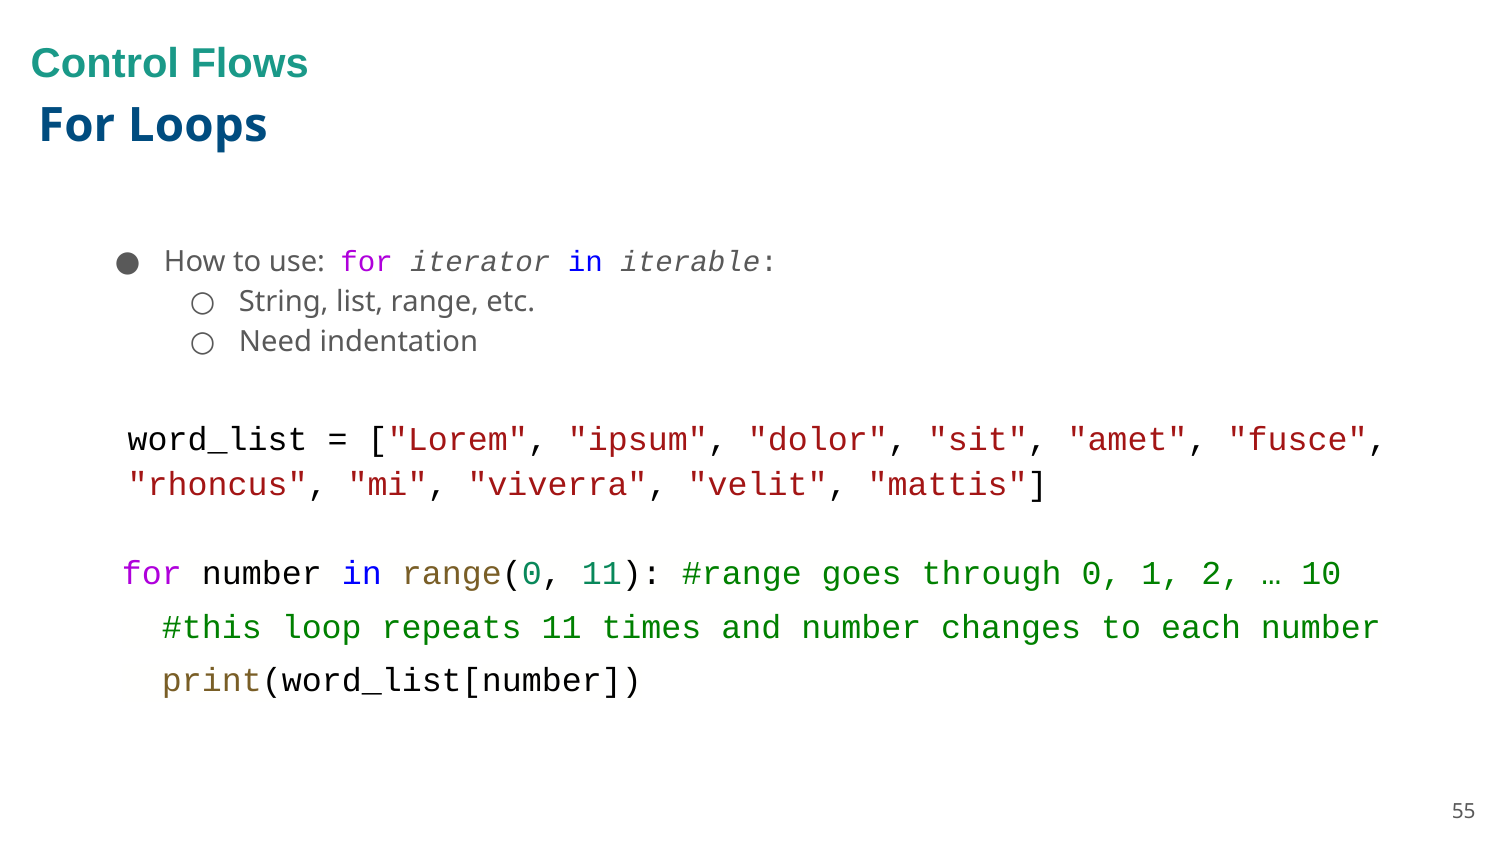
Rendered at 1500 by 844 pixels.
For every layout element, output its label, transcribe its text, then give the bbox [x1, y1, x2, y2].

text_box for number in range(0, 11): #range goes through 0, 1, 2, … 10 #this loop repeats 11 times and number changes to each number print(word_list[number]) [106, 521, 1402, 721]
title For Loops [23, 78, 1285, 167]
text_box Control Flows [0, 0, 773, 94]
list How to use: for iterator in iterable: String, list, range, etc. Need indentation [74, 222, 802, 380]
text_box word_list = ["Lorem", "ipsum", "dolor", "sit", "amet", "fusce", "rhoncus", "mi", "viverra", "velit", "mattis"] [112, 395, 1434, 547]
slide_number 55 [1400, 779, 1491, 844]
